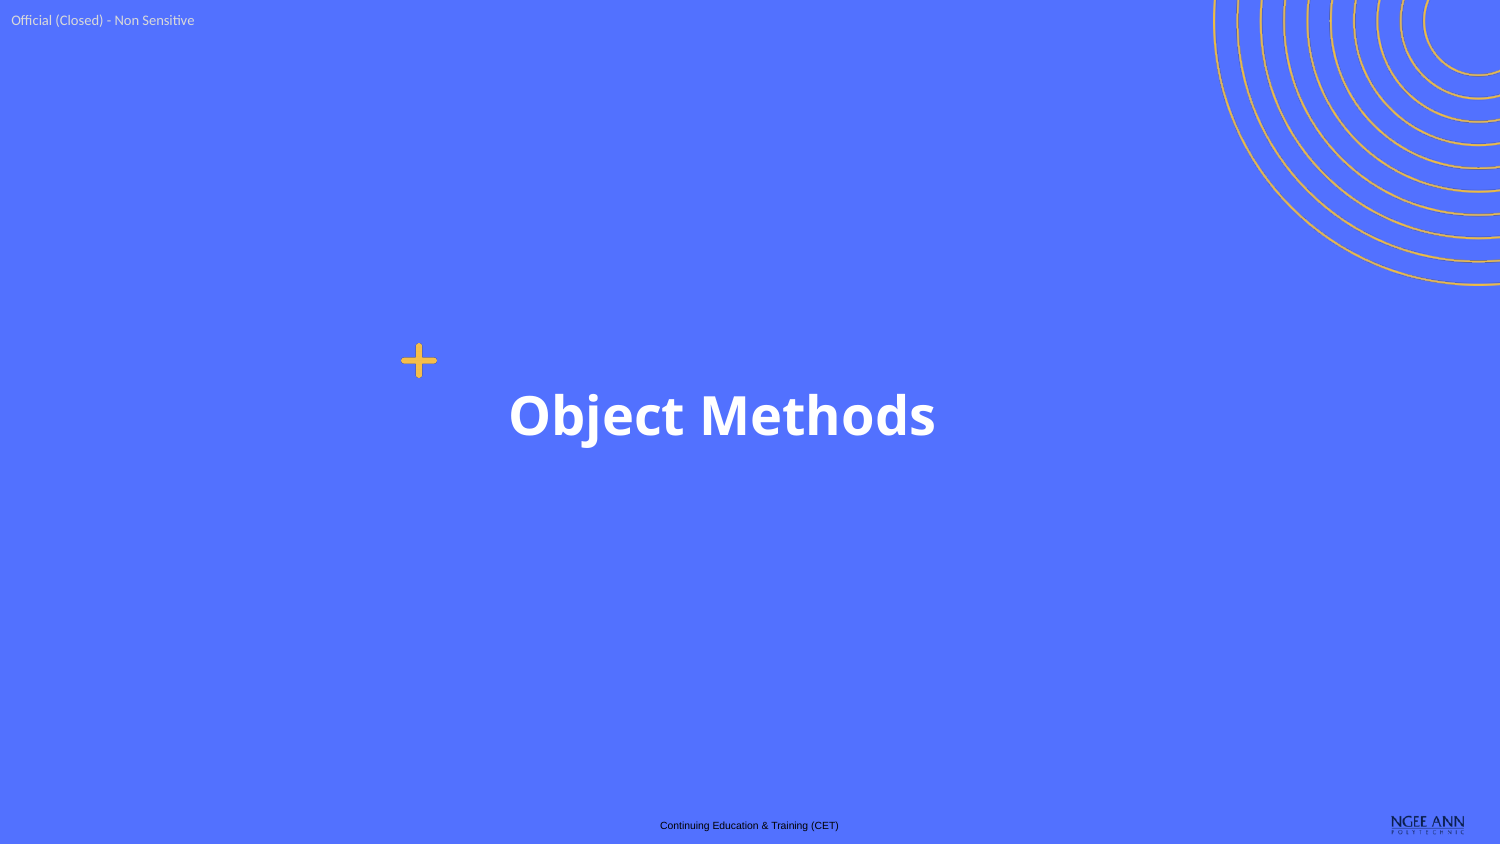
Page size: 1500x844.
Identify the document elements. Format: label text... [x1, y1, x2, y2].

text_box Continuing Education & Training (CET) [602, 813, 898, 839]
picture [1383, 811, 1471, 839]
picture [1213, 0, 1500, 286]
picture [401, 342, 437, 378]
text_box Object Methods [436, 371, 1009, 447]
text_box Official (Closed) - Non Sensitive [0, 0, 244, 35]
